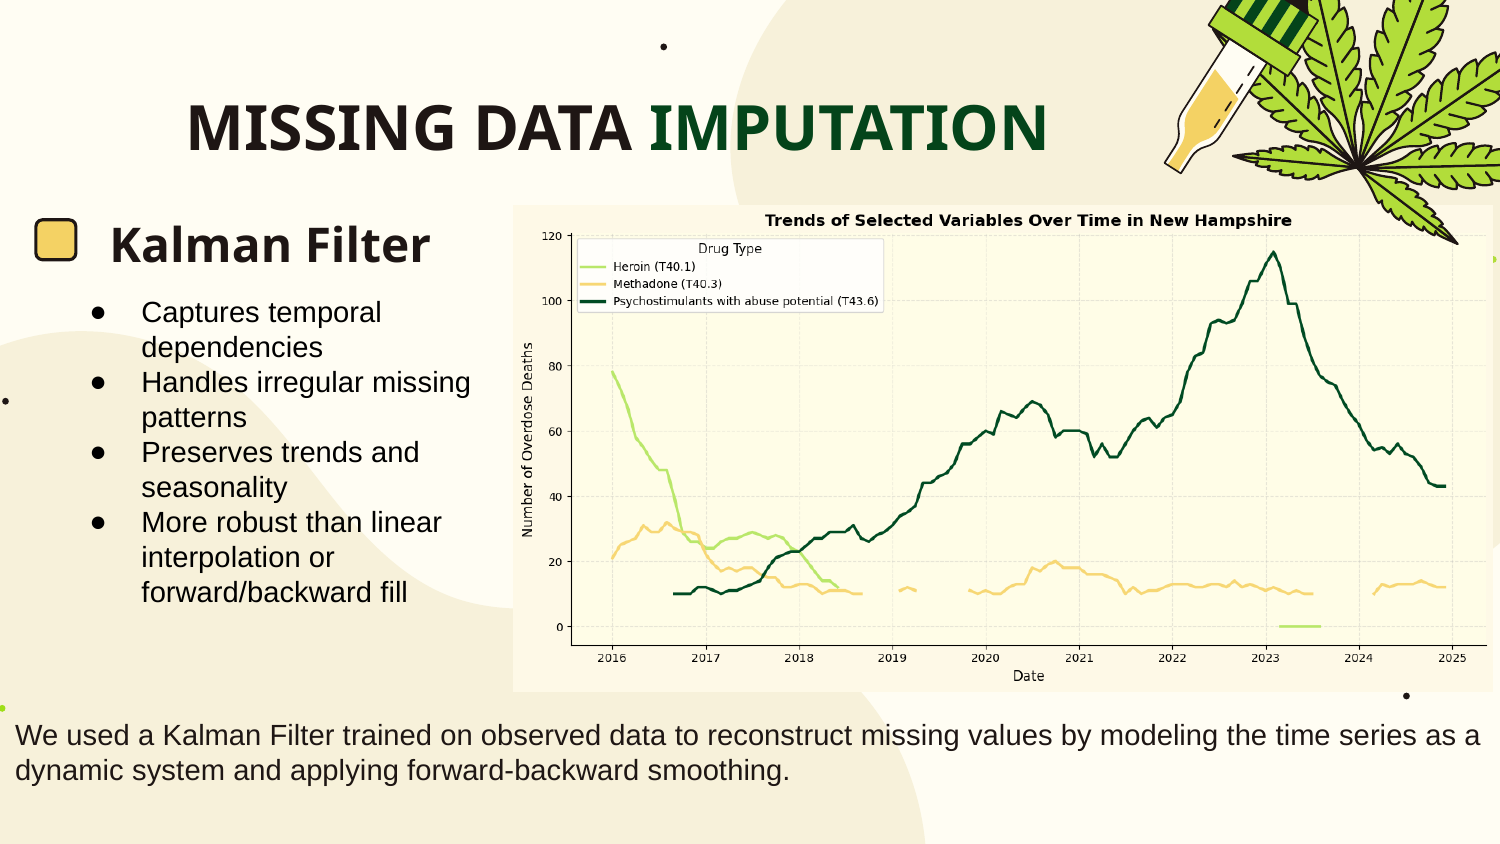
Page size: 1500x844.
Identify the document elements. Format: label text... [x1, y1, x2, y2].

picture [513, 194, 1493, 702]
text_box Kalman Filter [94, 212, 508, 278]
title MISSING DATA IMPUTATION [116, 72, 1119, 167]
text_box [35, 219, 76, 260]
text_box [1197, 0, 1295, 191]
text_box Captures temporal dependencies Handles irregular missing patterns Preserves trends and seasonality More robust than linear interpolation or forward/backward fill [51, 278, 508, 618]
text_box We used a Kalman Filter trained on observed data to reconstruct missing values by modeling the time series as a dynamic system and applying forward-backward smoothing. [0, 701, 1500, 802]
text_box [1222, 0, 1500, 254]
